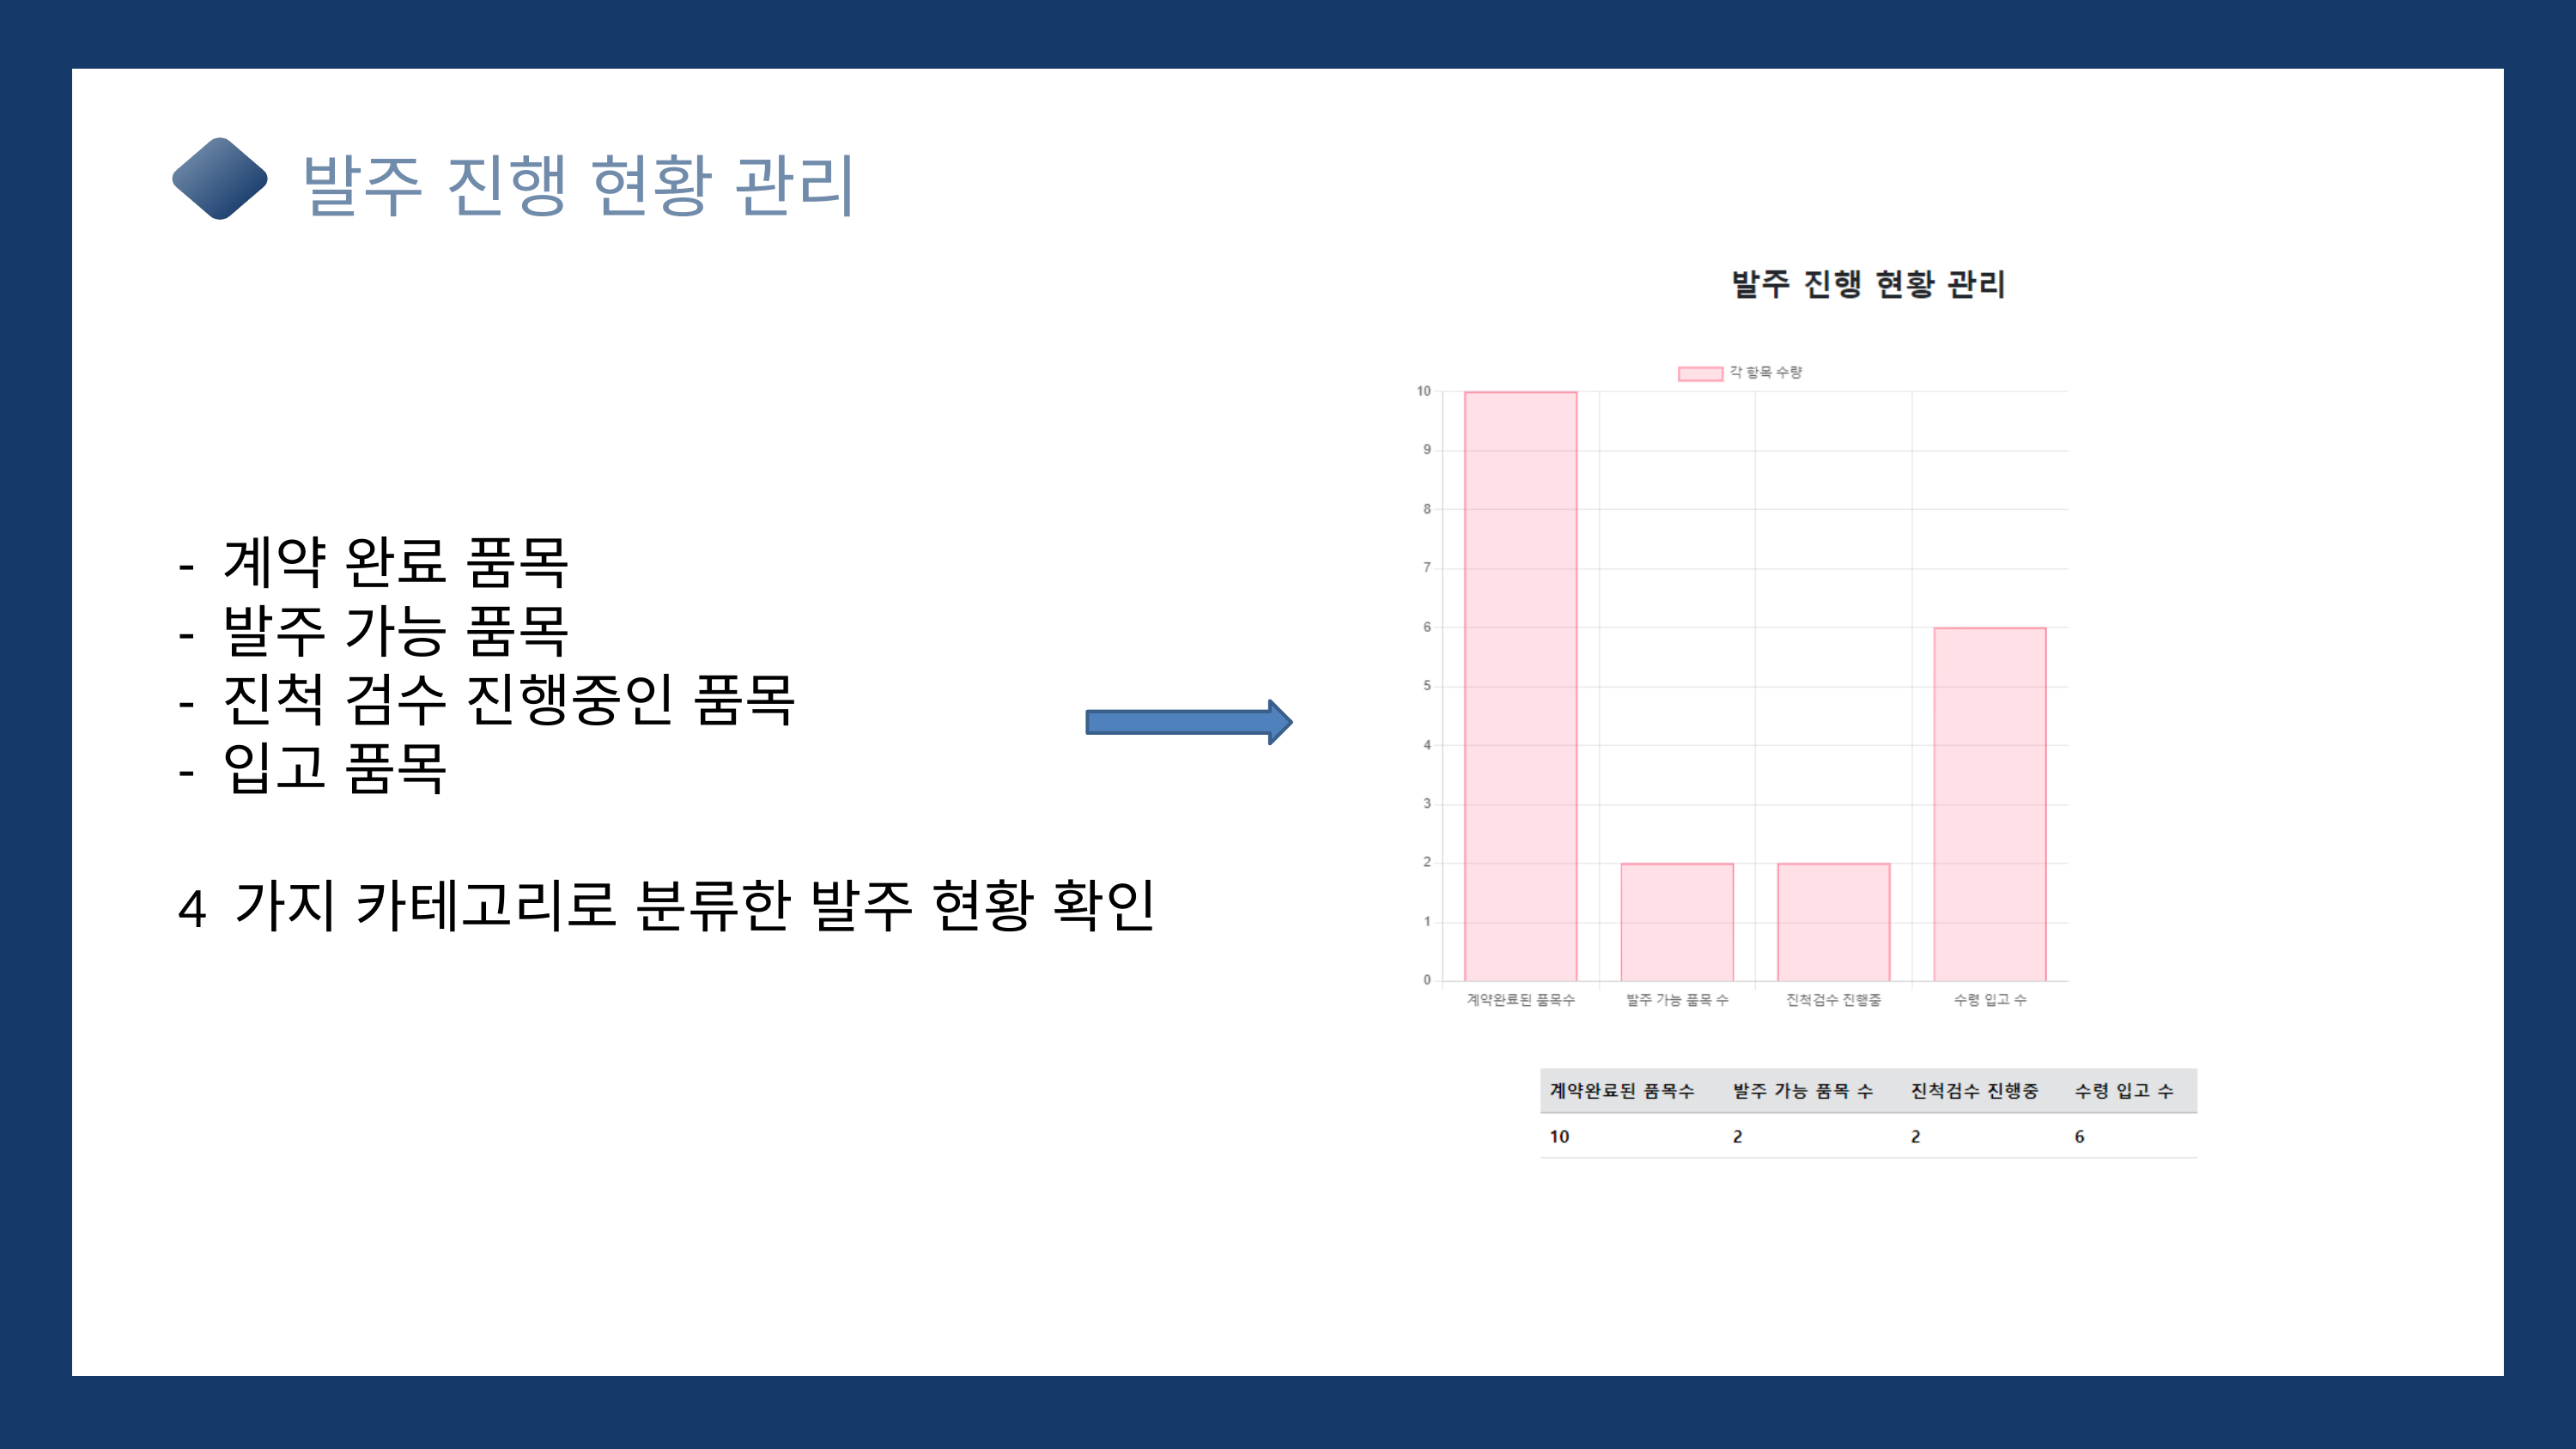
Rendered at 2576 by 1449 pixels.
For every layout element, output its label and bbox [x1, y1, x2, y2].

text_box [72, 68, 2504, 1377]
picture [1297, 221, 2372, 1212]
